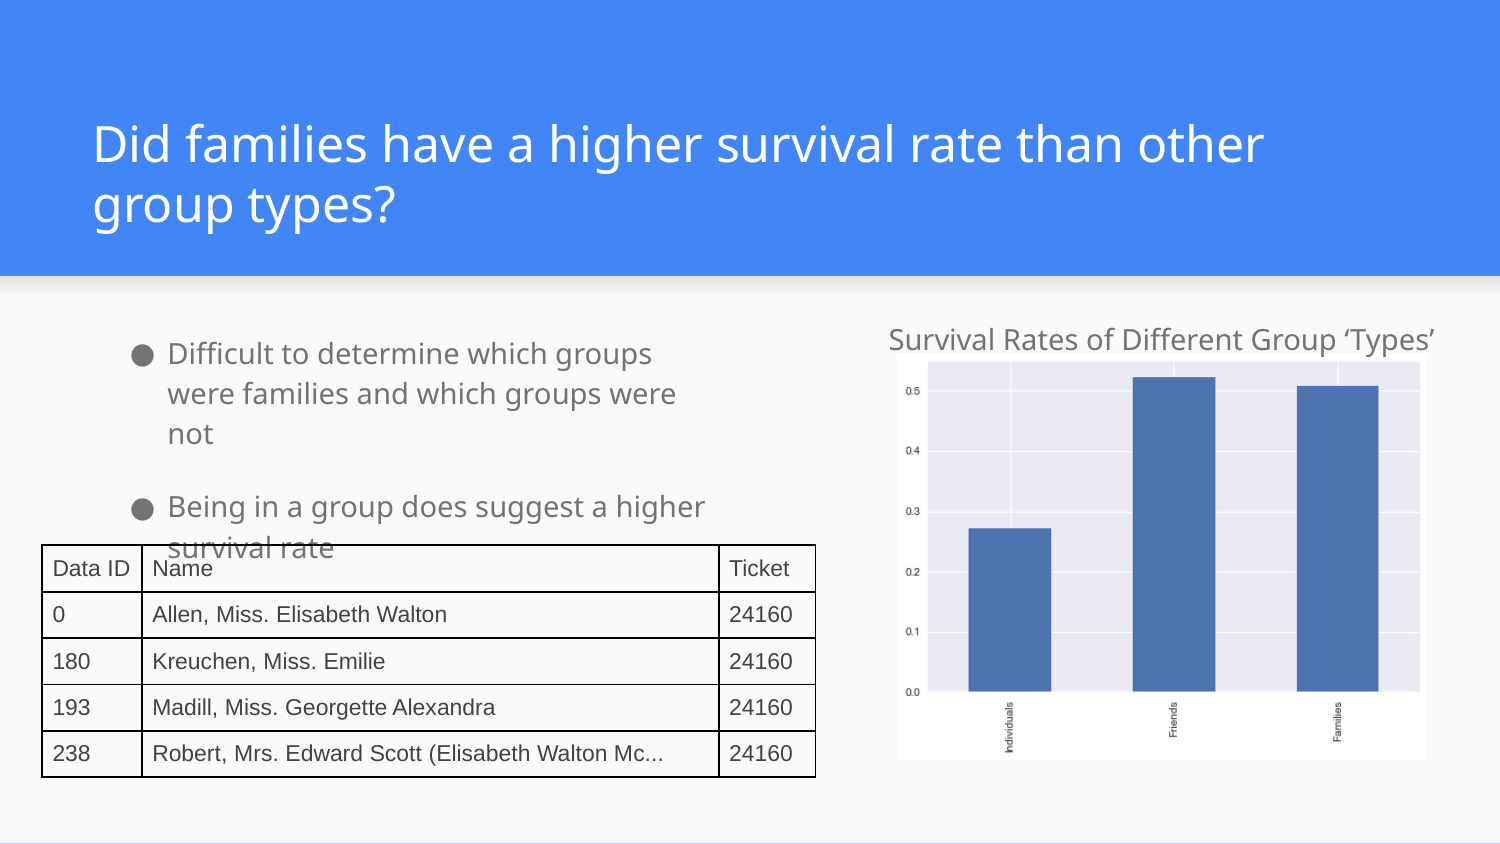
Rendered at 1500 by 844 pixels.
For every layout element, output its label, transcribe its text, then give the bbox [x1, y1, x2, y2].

list Survival Rates of Different Group ‘Types’ [833, 300, 1490, 387]
table_cell Allen, Miss. Elisabeth Walton [143, 593, 718, 637]
title Did families have a higher survival rate than other group types? [77, 121, 1427, 248]
table_cell 193 [43, 685, 141, 730]
table_cell 238 [43, 732, 141, 776]
picture [896, 354, 1427, 760]
table_header Ticket [720, 546, 815, 591]
table_cell 24160 [720, 639, 815, 684]
table_cell 24160 [720, 685, 815, 730]
table_cell 0 [43, 593, 141, 637]
table_header Data ID [43, 546, 141, 591]
table_cell 24160 [720, 593, 815, 637]
list Difficult to determine which groups were families and which groups were not Being in a group does suggest a higher survival rate [77, 314, 734, 544]
table_cell Kreuchen, Miss. Emilie [143, 639, 718, 684]
table_cell Robert, Mrs. Edward Scott (Elisabeth Walton Mc... [143, 732, 718, 776]
table_header Name [143, 546, 718, 591]
table_cell 180 [43, 639, 141, 684]
table_cell 24160 [720, 732, 815, 776]
table_cell Madill, Miss. Georgette Alexandra [143, 685, 718, 730]
